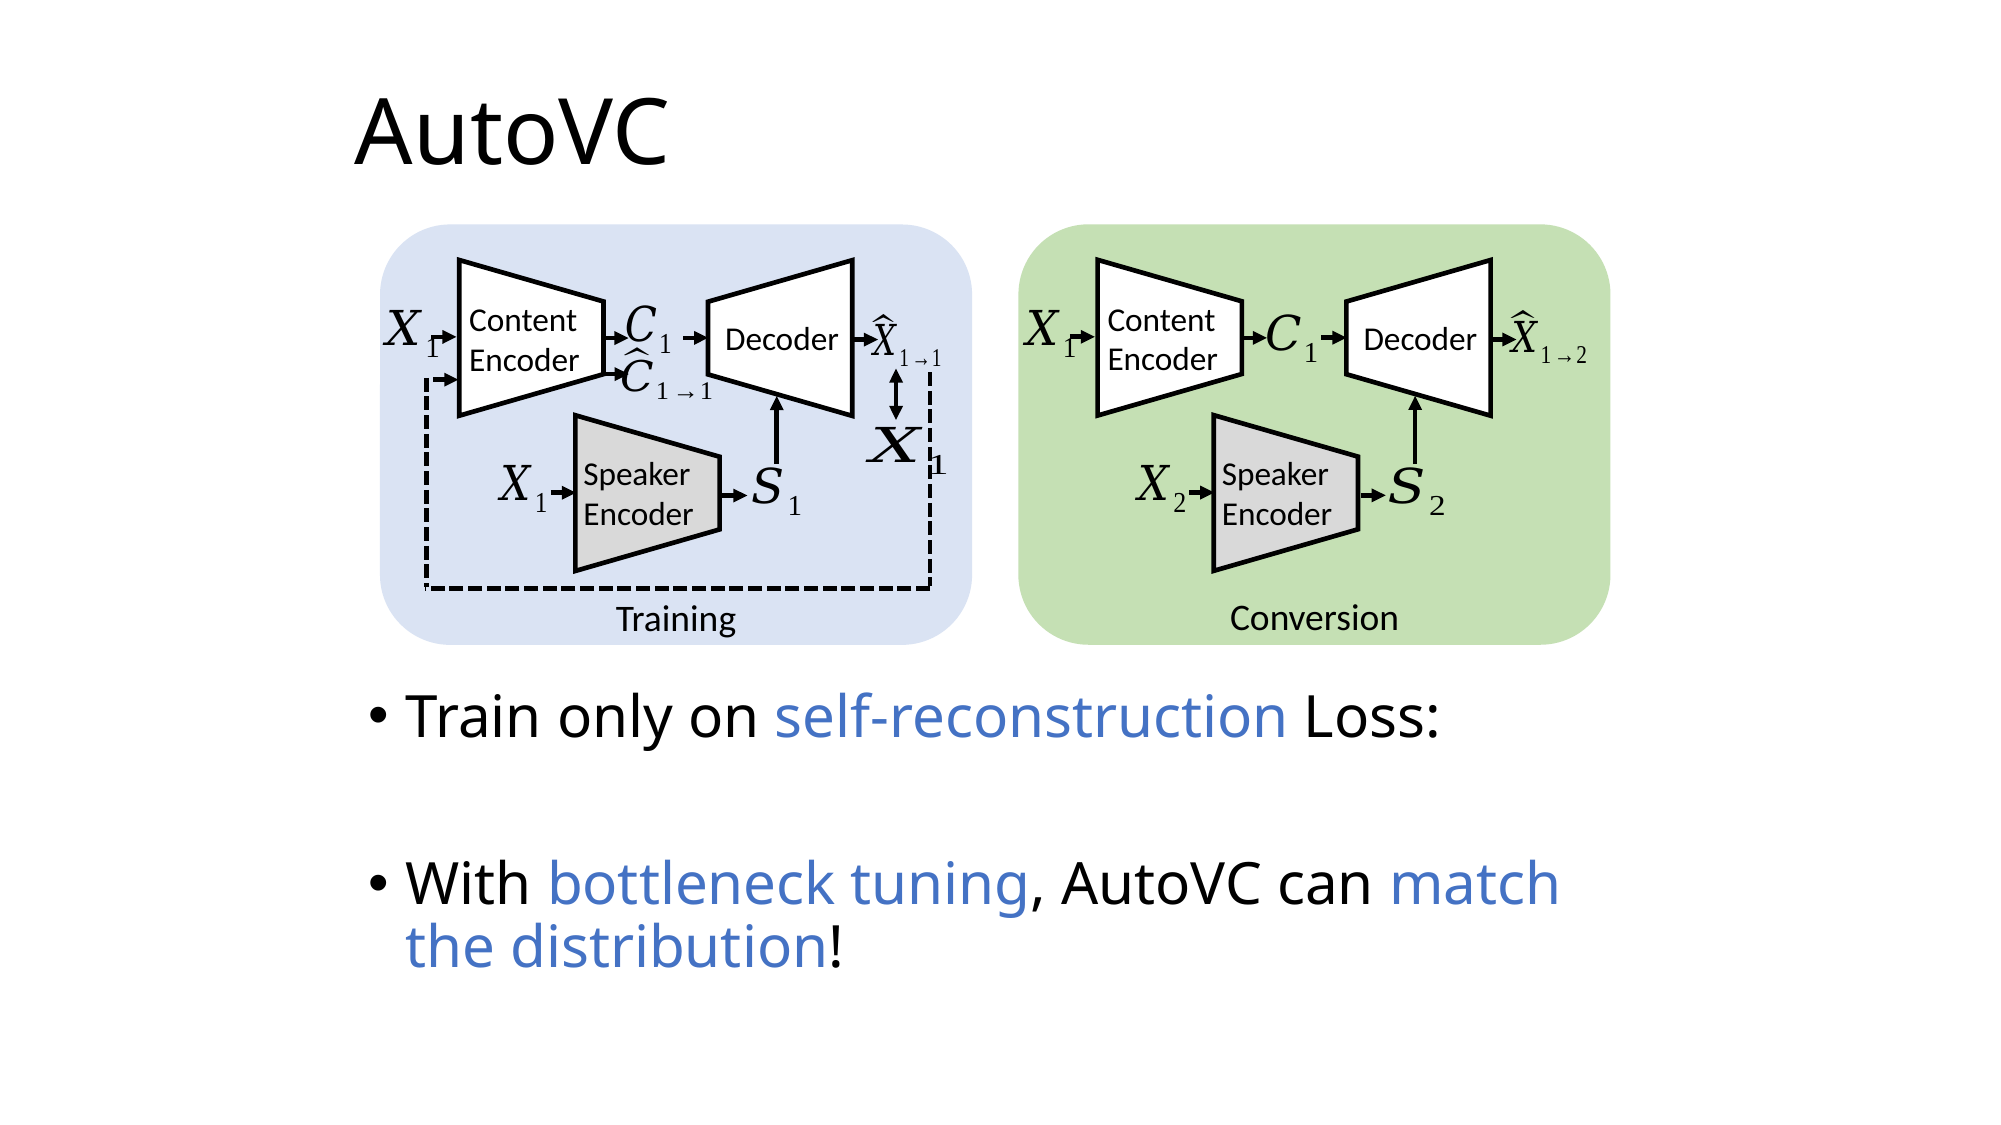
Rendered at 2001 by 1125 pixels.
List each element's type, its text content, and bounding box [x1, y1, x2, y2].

text_box AutoVC [339, 55, 1615, 200]
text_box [1346, 259, 1496, 416]
text_box Conversion [1200, 585, 1429, 646]
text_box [707, 260, 856, 416]
text_box Training [561, 589, 791, 646]
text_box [454, 259, 604, 416]
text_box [1206, 415, 1374, 571]
text_box [379, 224, 973, 645]
text_box [1018, 224, 1611, 645]
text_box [568, 415, 735, 571]
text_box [1092, 259, 1242, 416]
